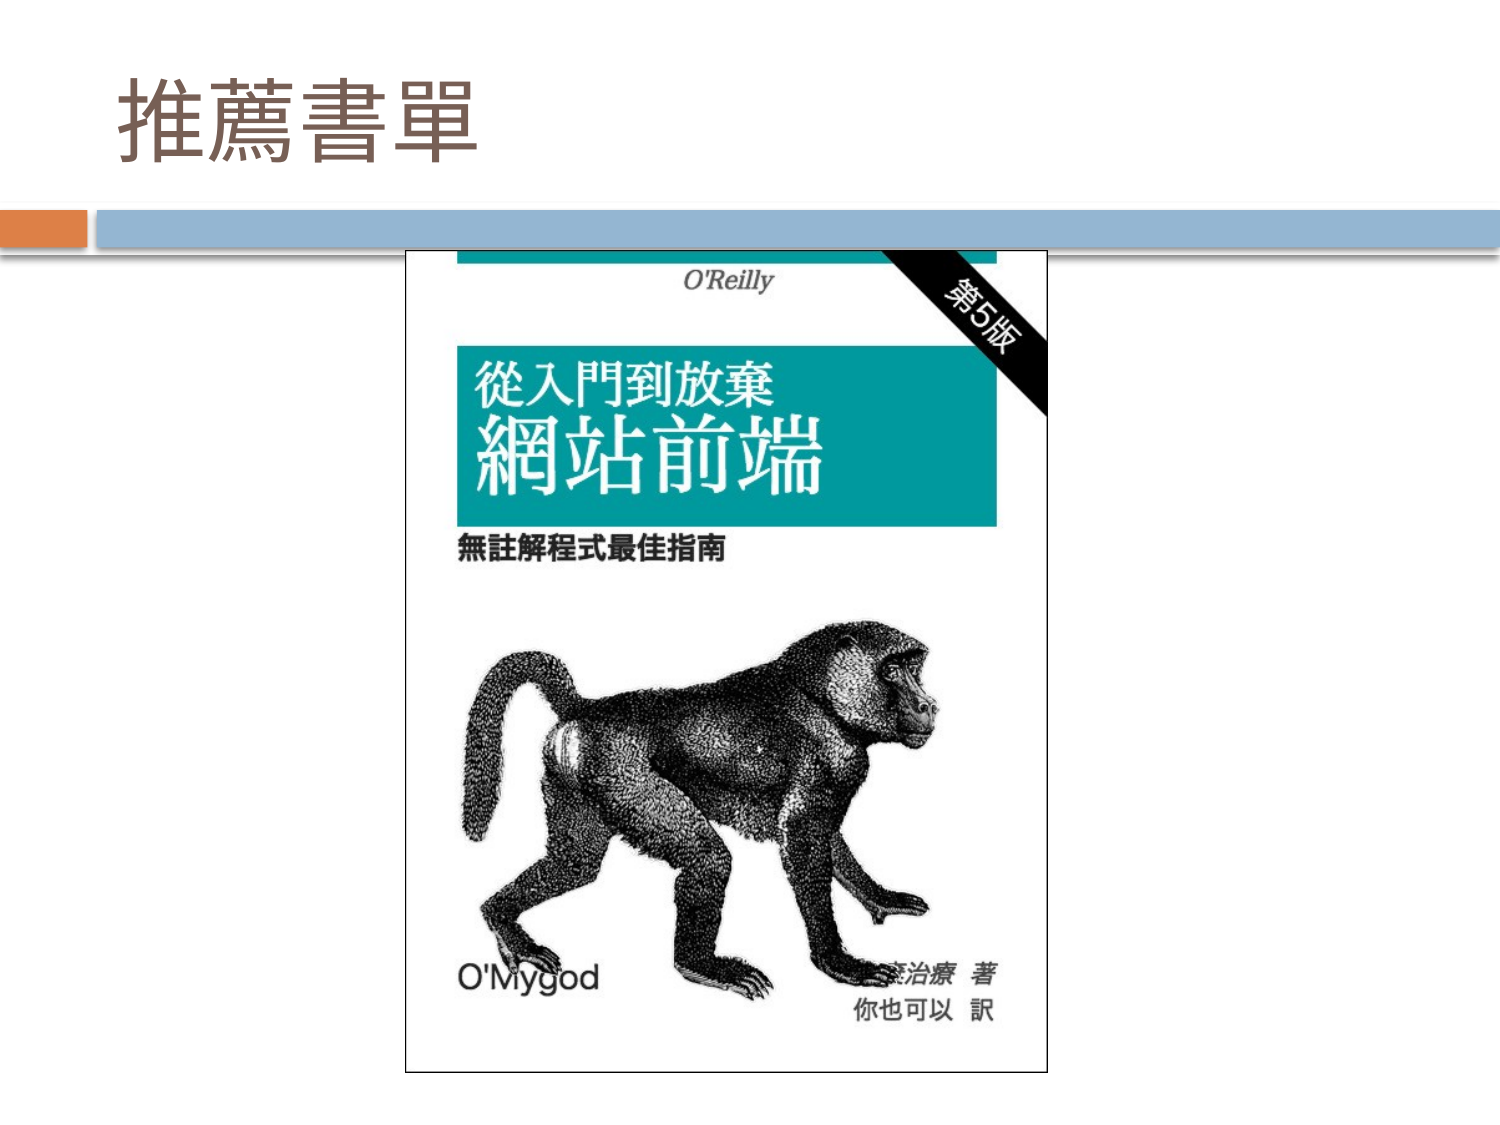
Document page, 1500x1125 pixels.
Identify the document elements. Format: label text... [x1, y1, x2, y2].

picture [404, 250, 1048, 1073]
title 推薦書單 [100, 37, 1438, 200]
